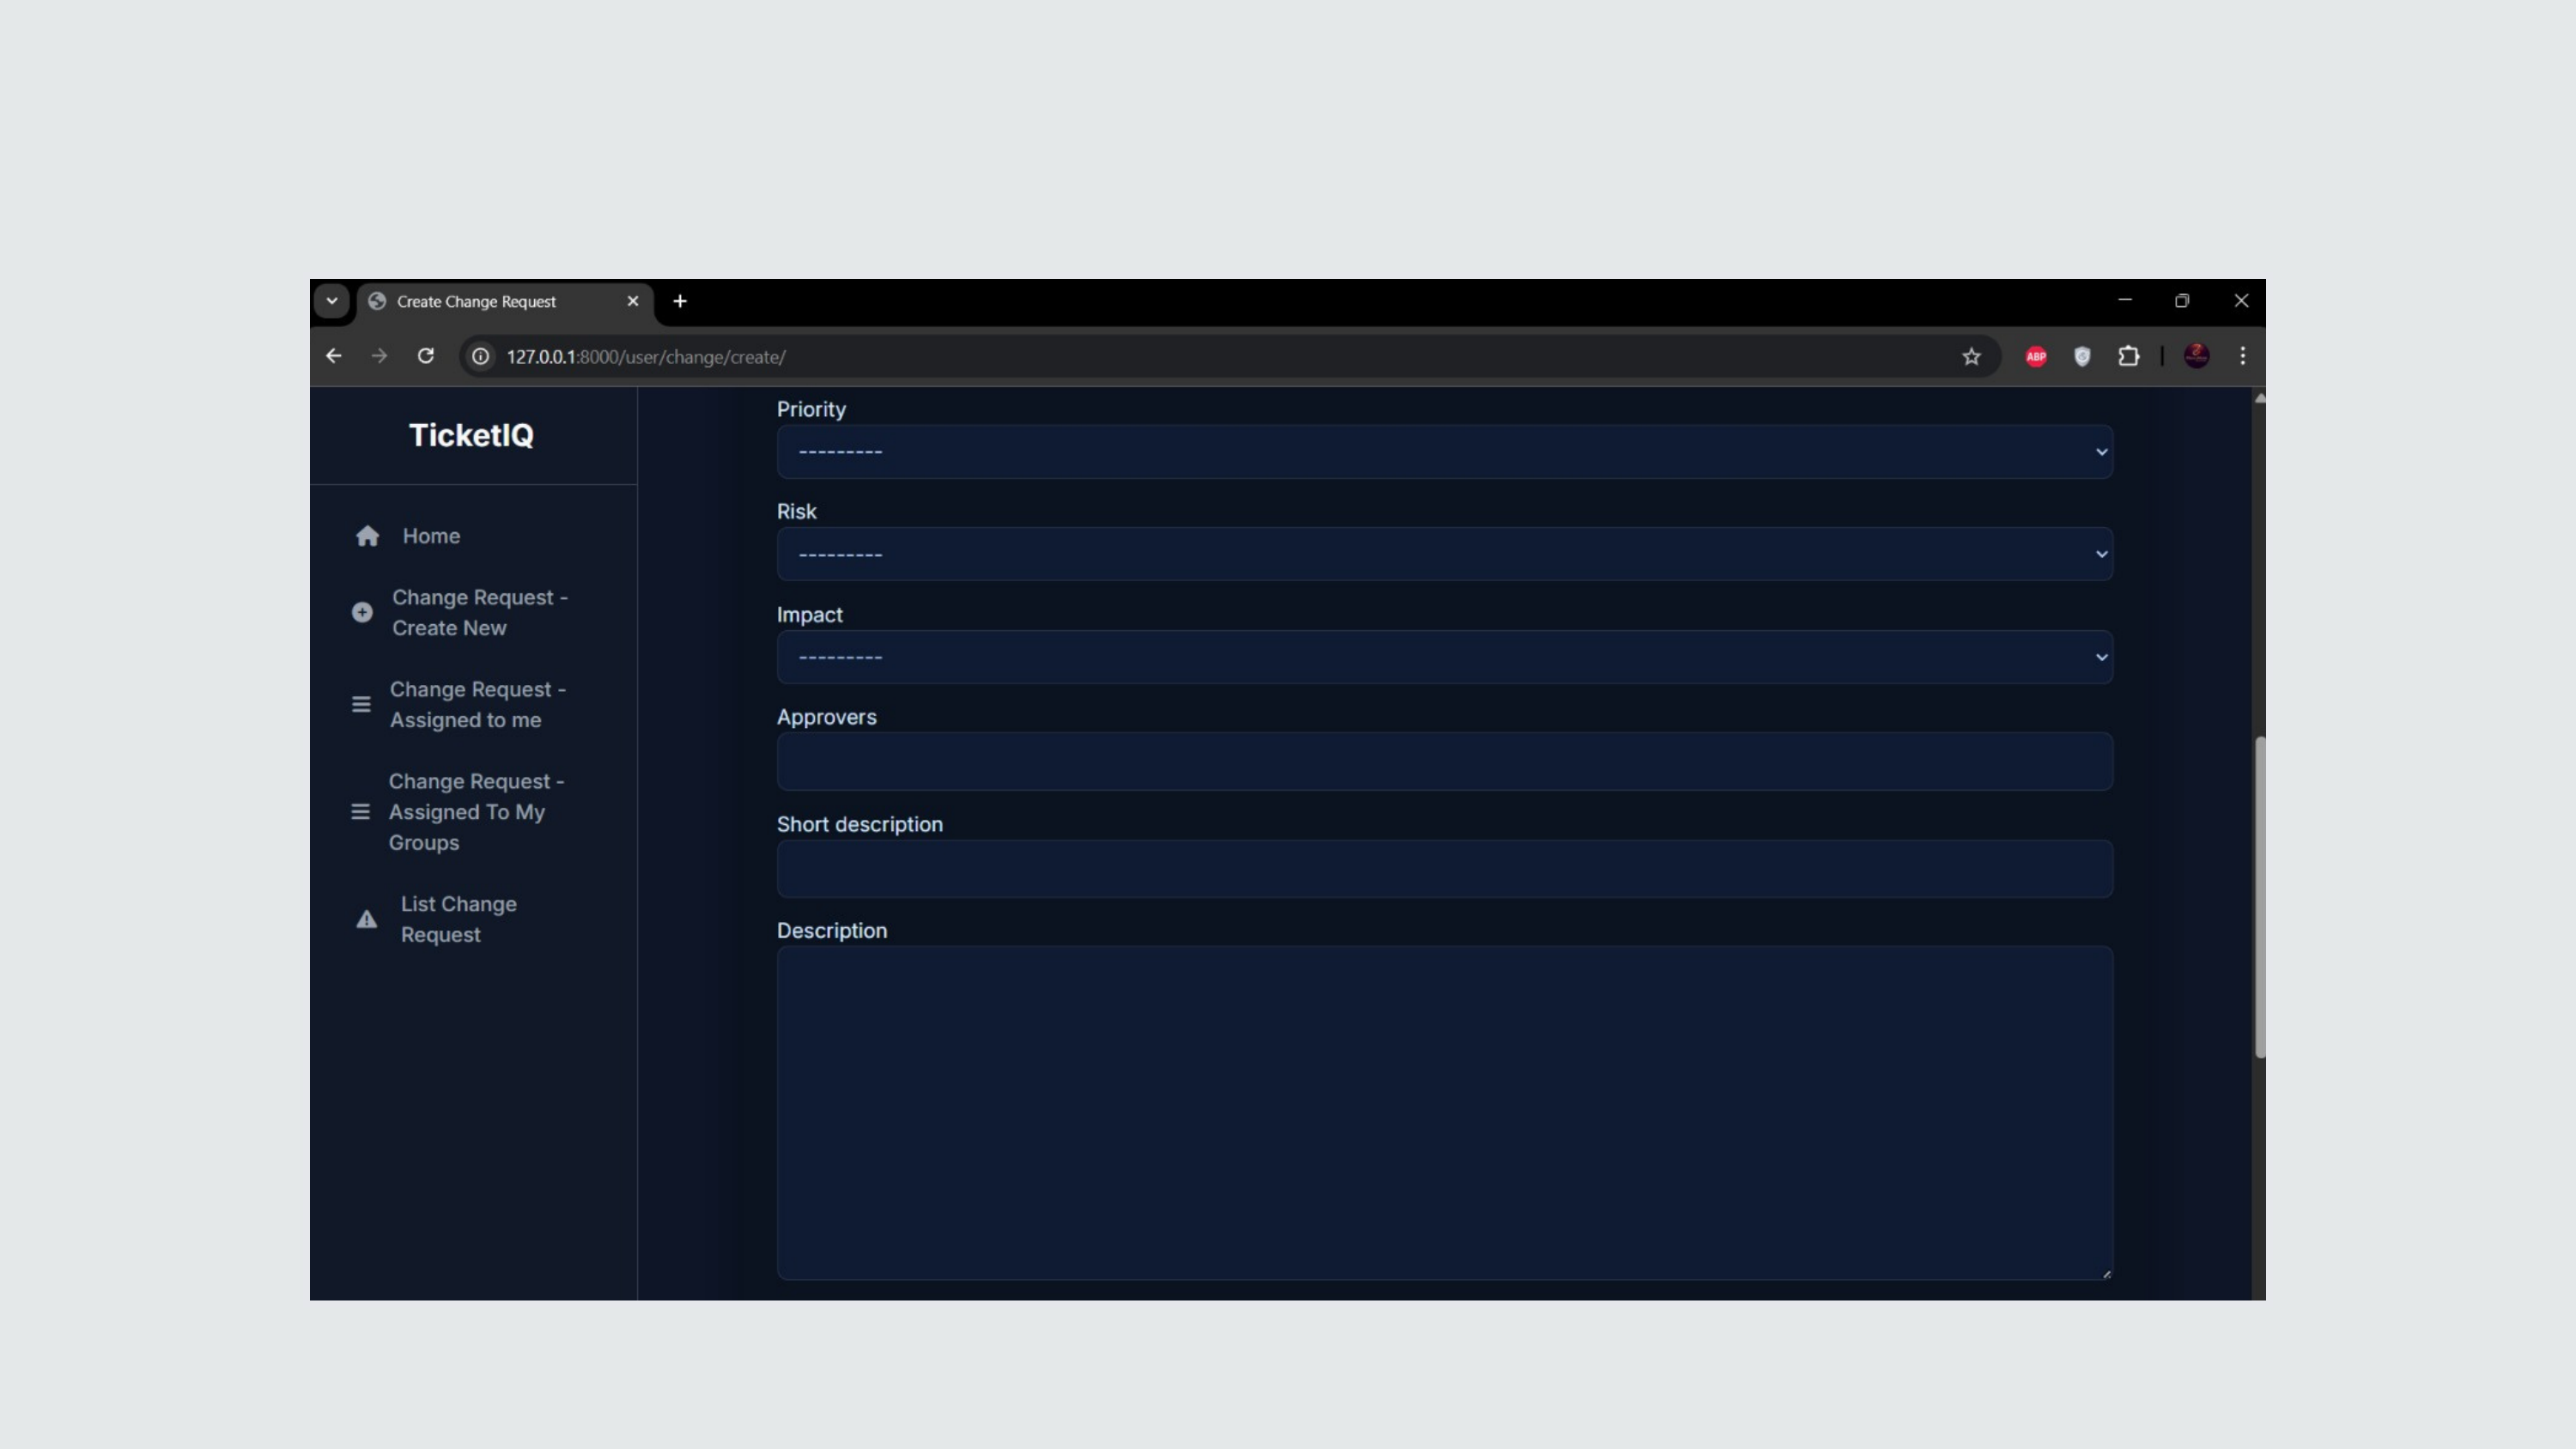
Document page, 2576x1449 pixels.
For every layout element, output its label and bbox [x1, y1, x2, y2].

text_box [306, 276, 2270, 1304]
